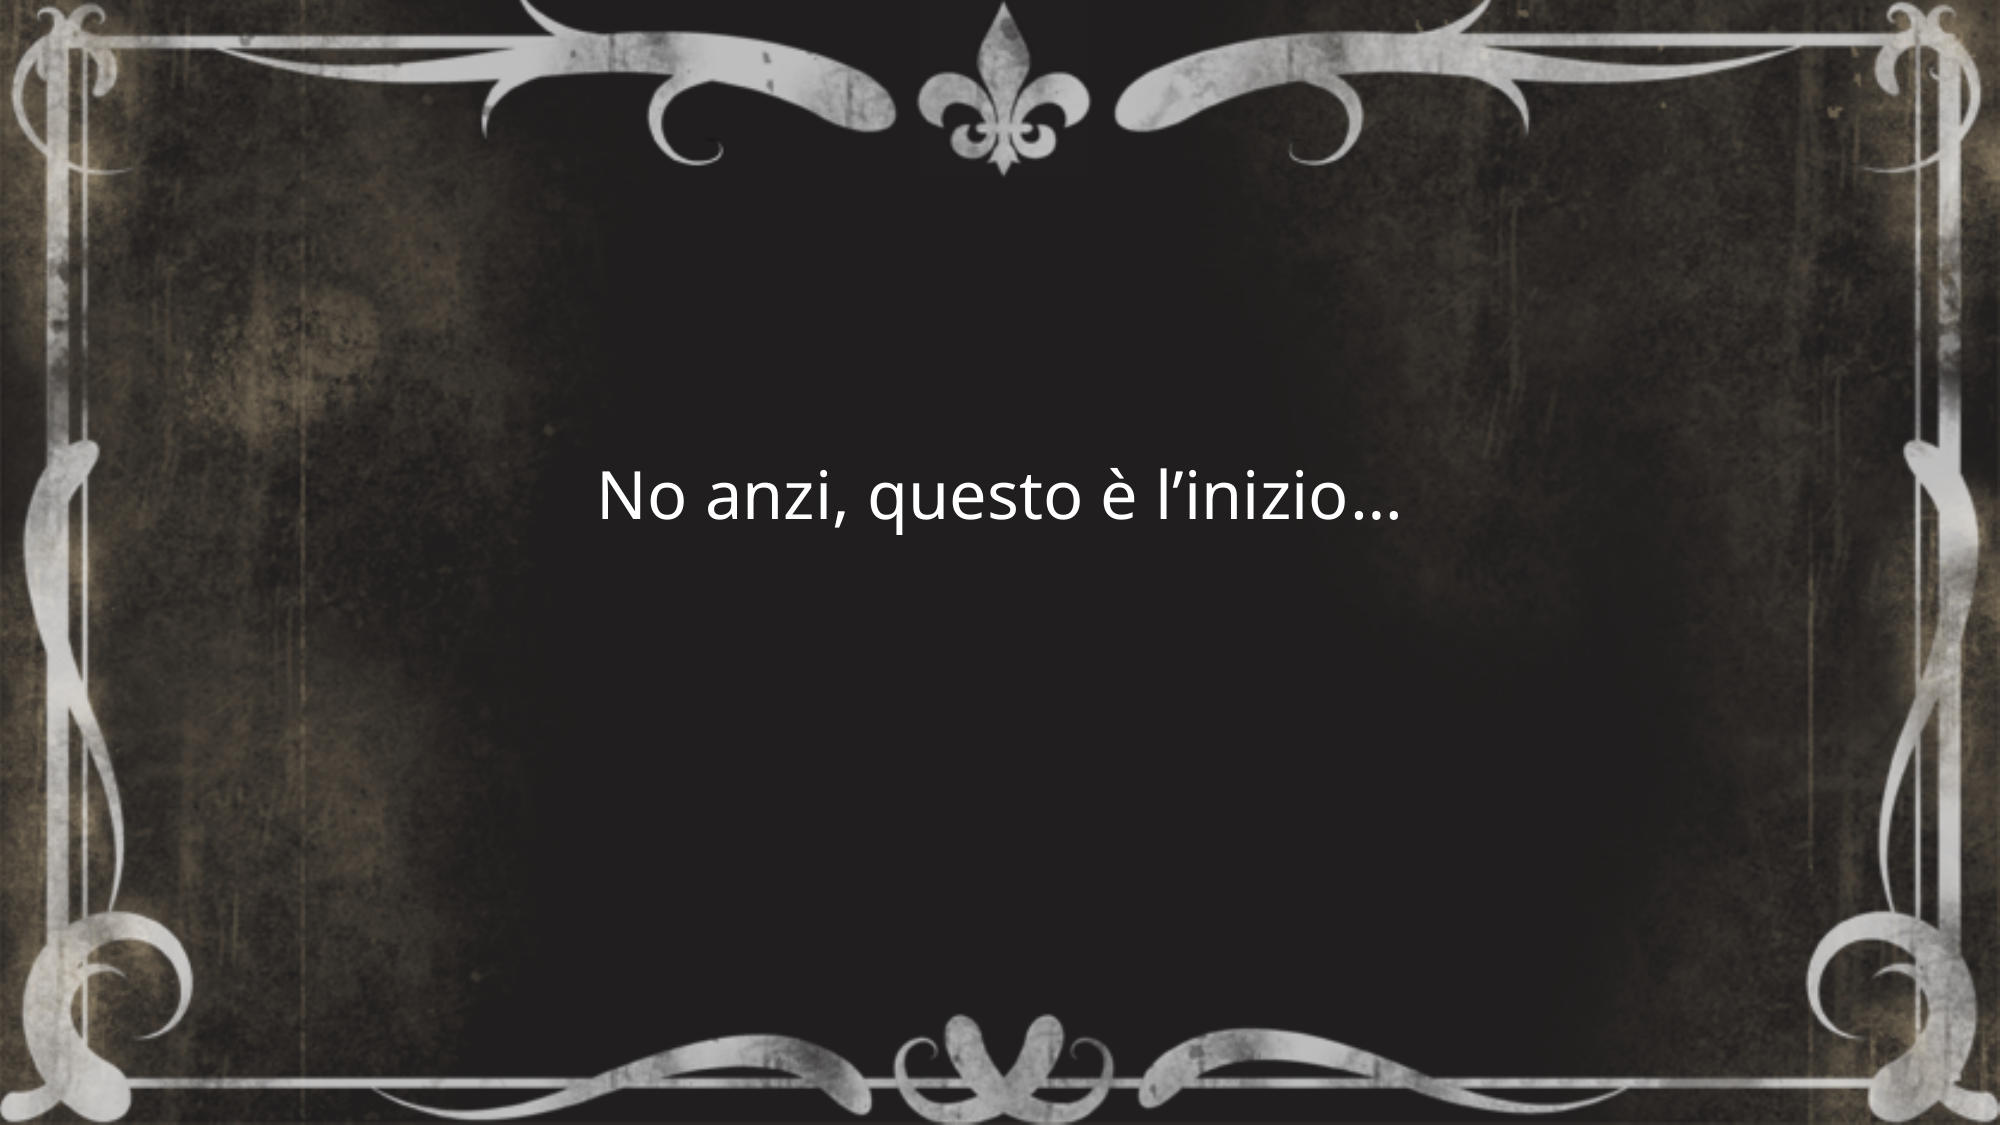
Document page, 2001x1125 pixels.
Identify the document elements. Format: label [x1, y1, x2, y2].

list [0, 0, 2000, 1125]
